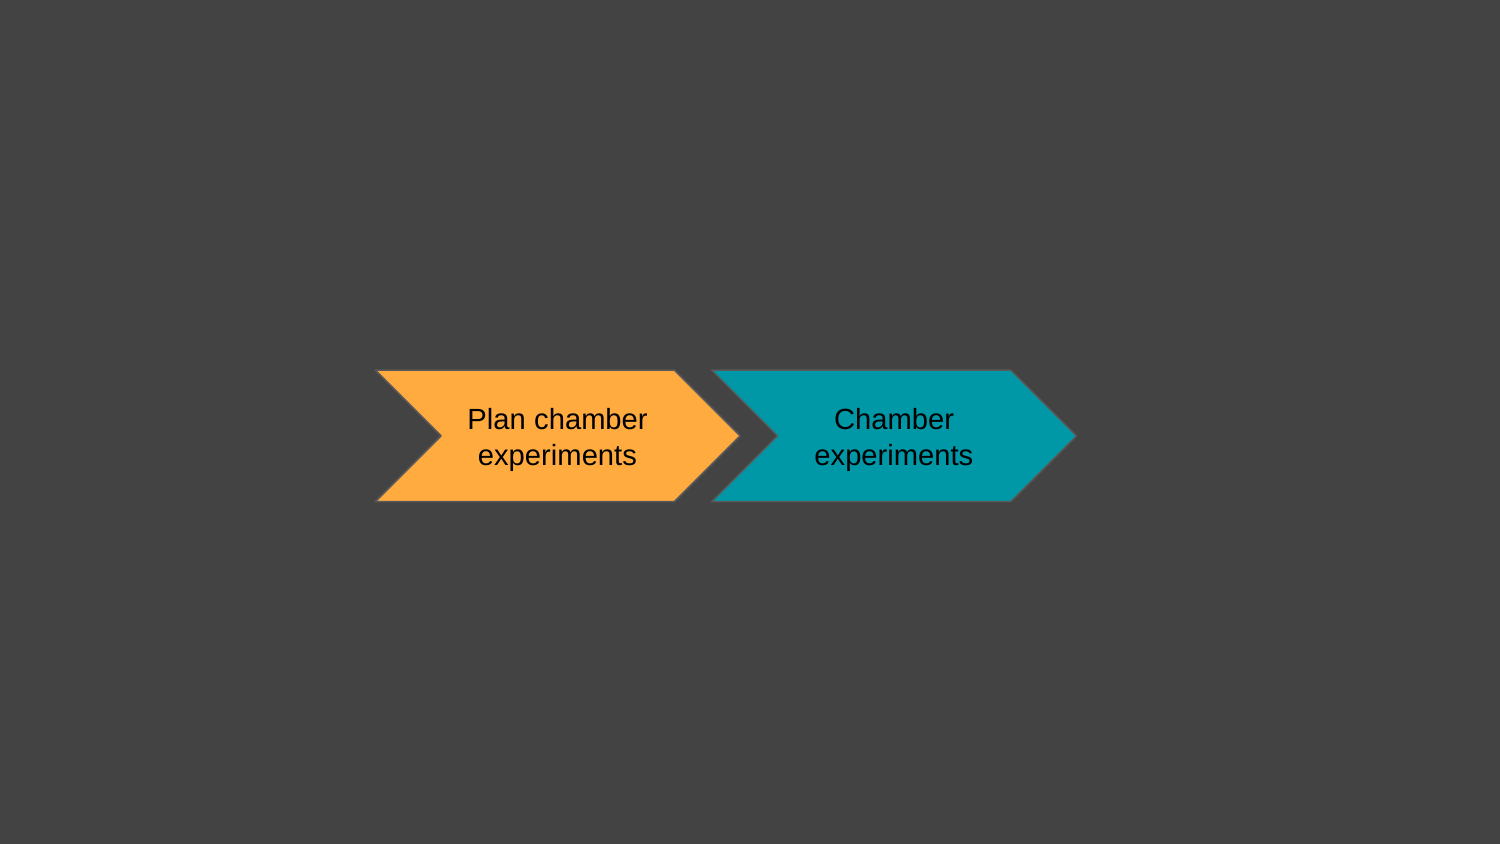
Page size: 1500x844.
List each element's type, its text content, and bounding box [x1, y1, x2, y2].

text_box Chamber experiments [711, 370, 1077, 502]
text_box Plan chamber experiments [375, 370, 741, 502]
